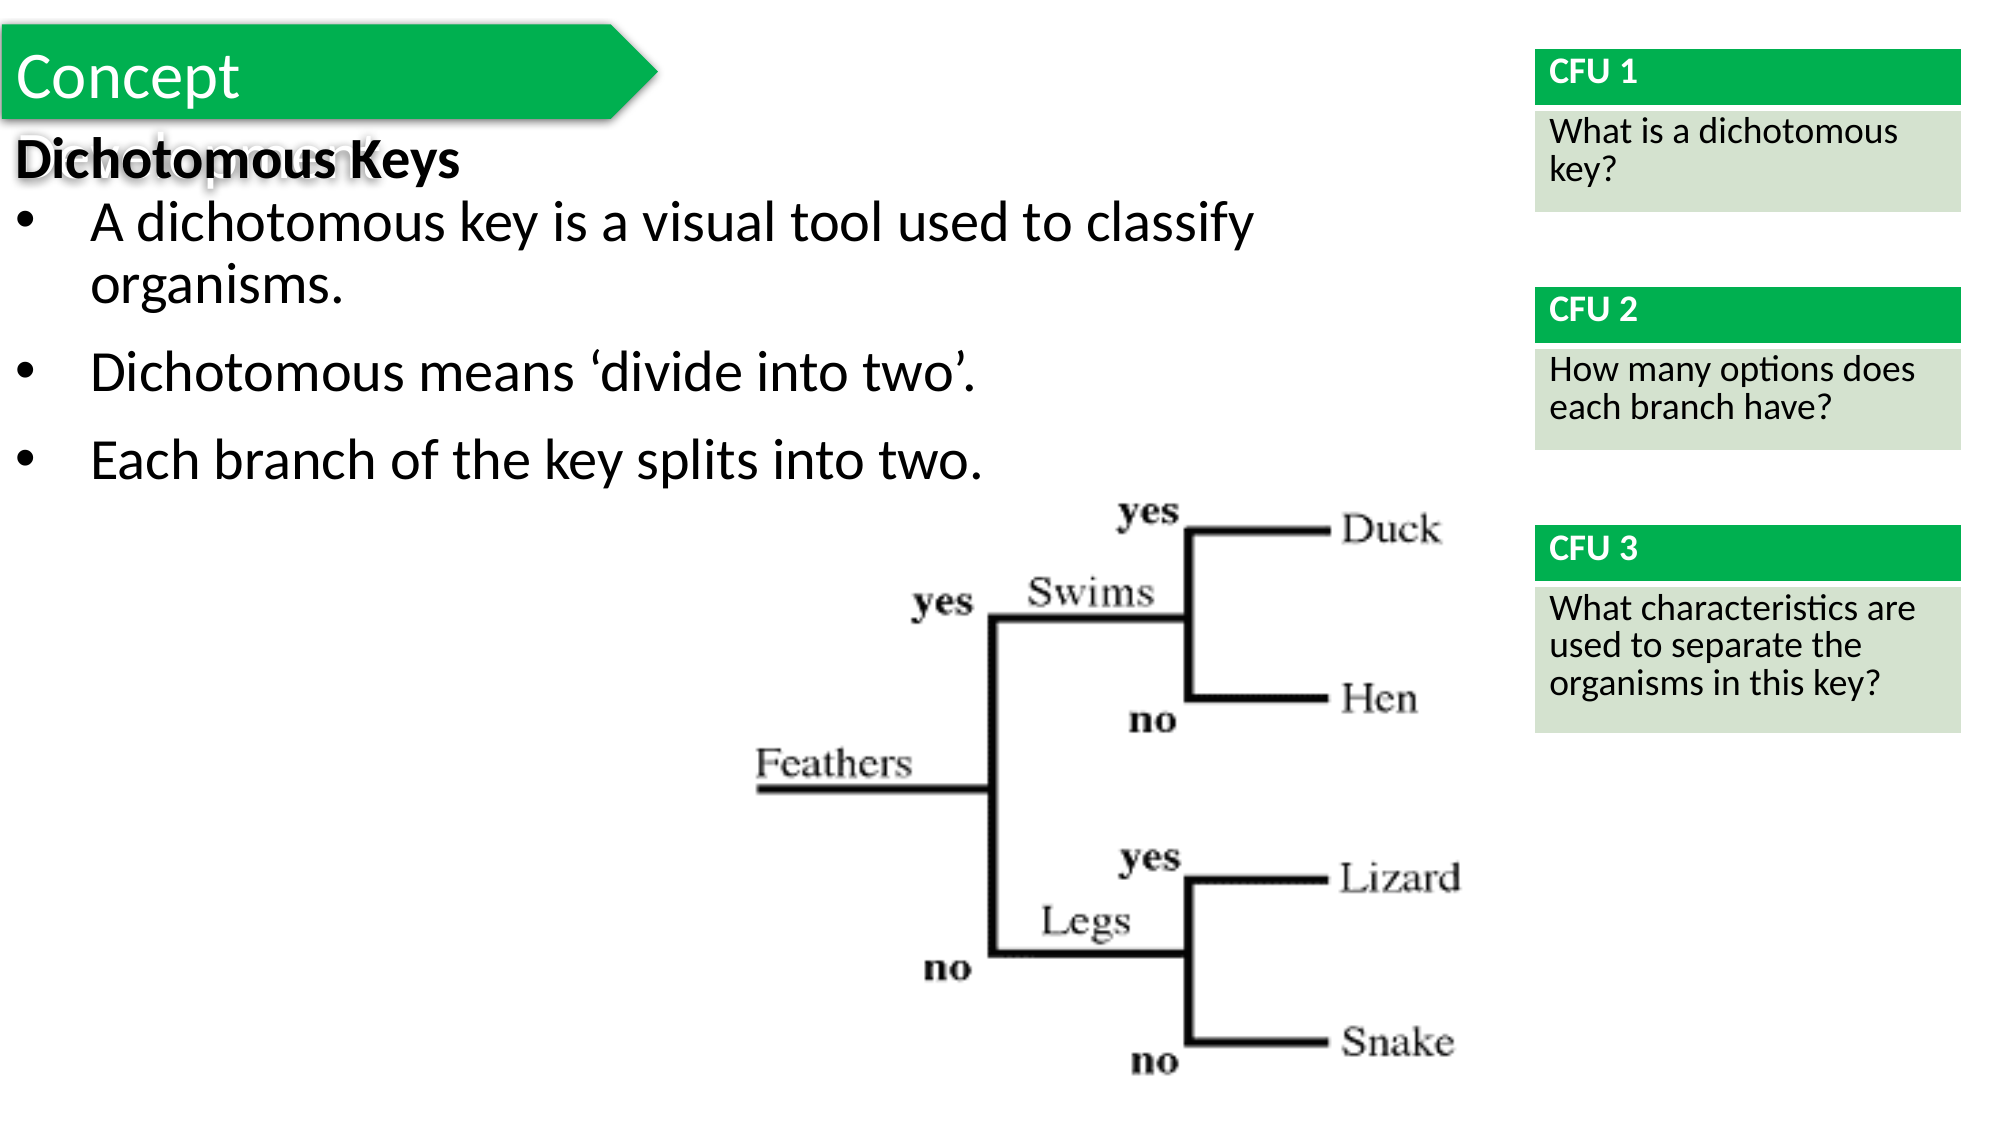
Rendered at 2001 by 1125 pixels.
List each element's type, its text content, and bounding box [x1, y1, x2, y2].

text_box Concept Development [1, 24, 658, 119]
table_cell How many options does each branch have? [1535, 349, 1961, 450]
table_cell What is a dichotomous key? [1535, 111, 1961, 212]
picture [738, 491, 1487, 1103]
table_header CFU 1 [1535, 49, 1961, 105]
table_header CFU 3 [1535, 525, 1961, 581]
table_header CFU 2 [1535, 287, 1961, 343]
text_box Dichotomous Keys A dichotomous key is a visual tool used to classify organisms. Dichotomous means ‘divide into two’. Each branch of the key splits into two. [0, 120, 1324, 510]
table_cell What characteristics are used to separate the organisms in this key? [1535, 587, 1961, 733]
